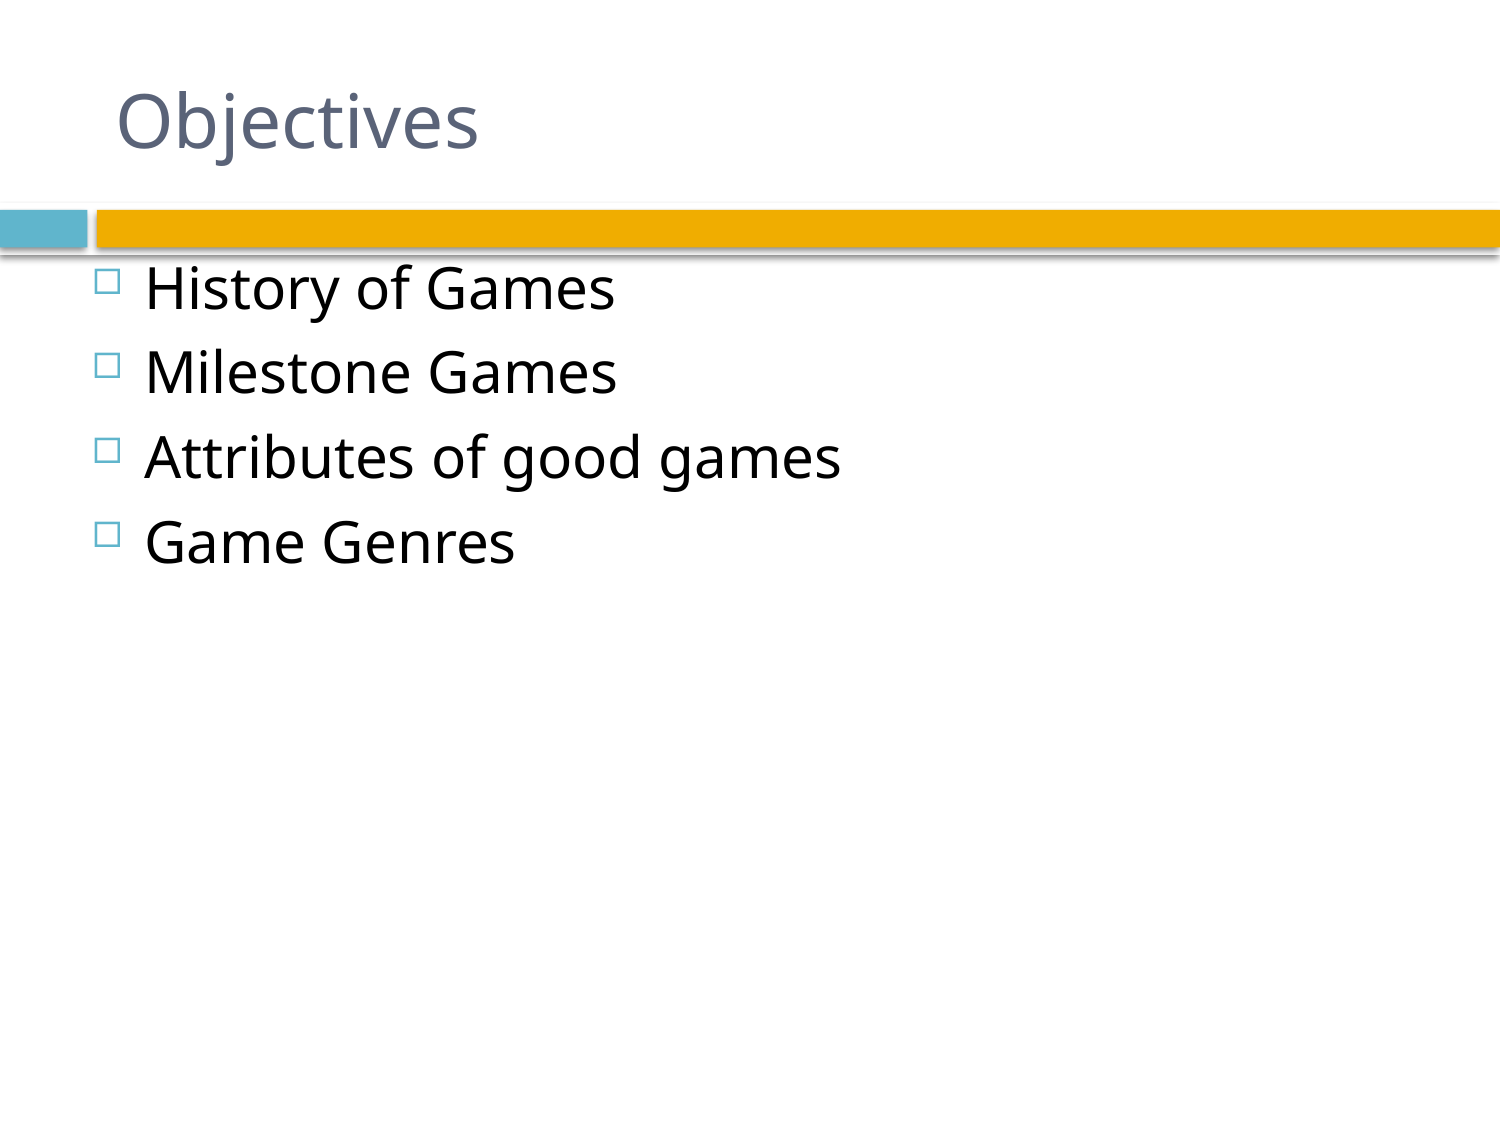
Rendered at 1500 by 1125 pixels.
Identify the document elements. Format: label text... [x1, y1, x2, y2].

list History of Games Milestone Games Attributes of good games Game Genres [76, 243, 1436, 983]
title Objectives [100, 37, 1438, 200]
